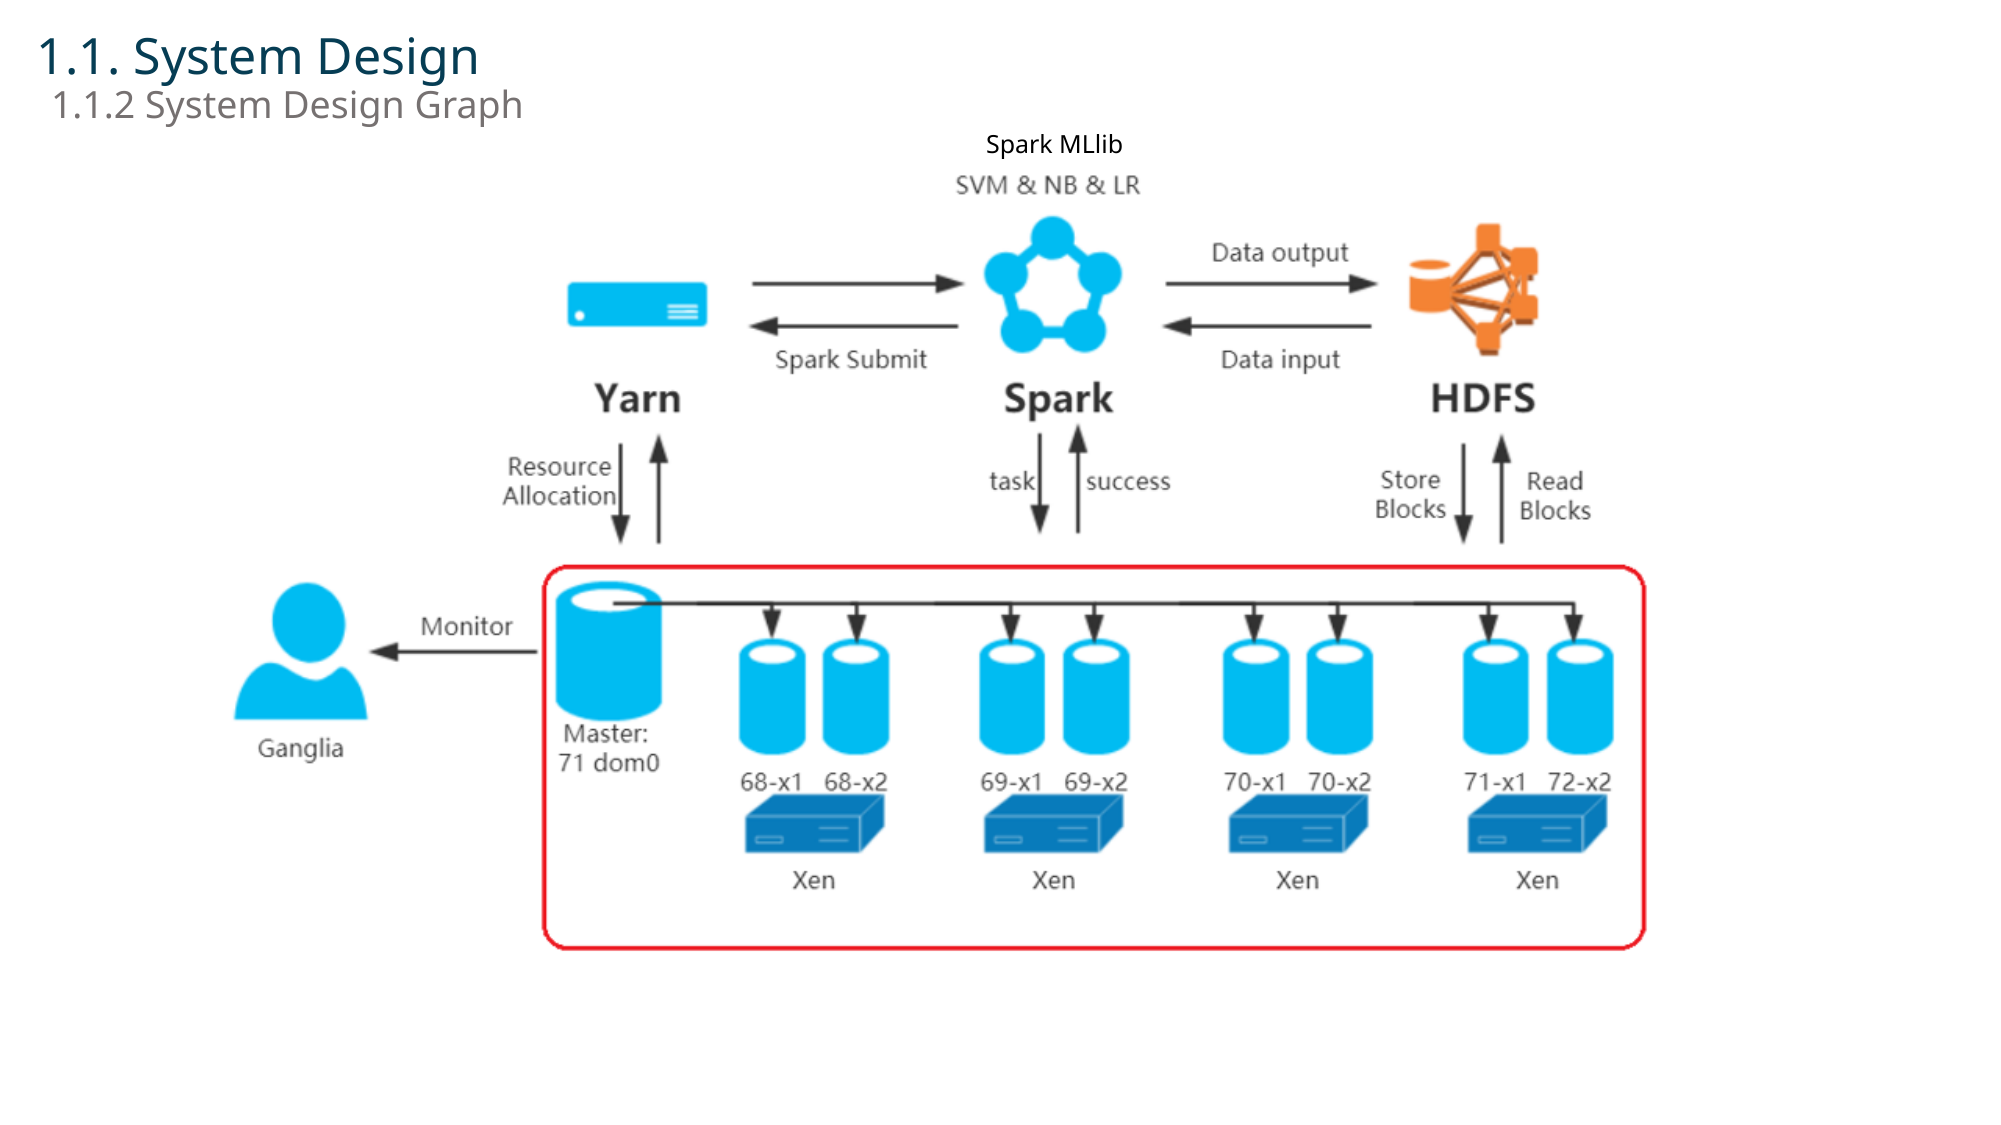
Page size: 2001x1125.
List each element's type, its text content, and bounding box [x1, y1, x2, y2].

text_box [54, 9, 657, 122]
picture [173, 168, 1683, 987]
text_box Spark MLlib [971, 121, 1150, 167]
text_box 1.1.2 System Design Graph [36, 70, 540, 134]
